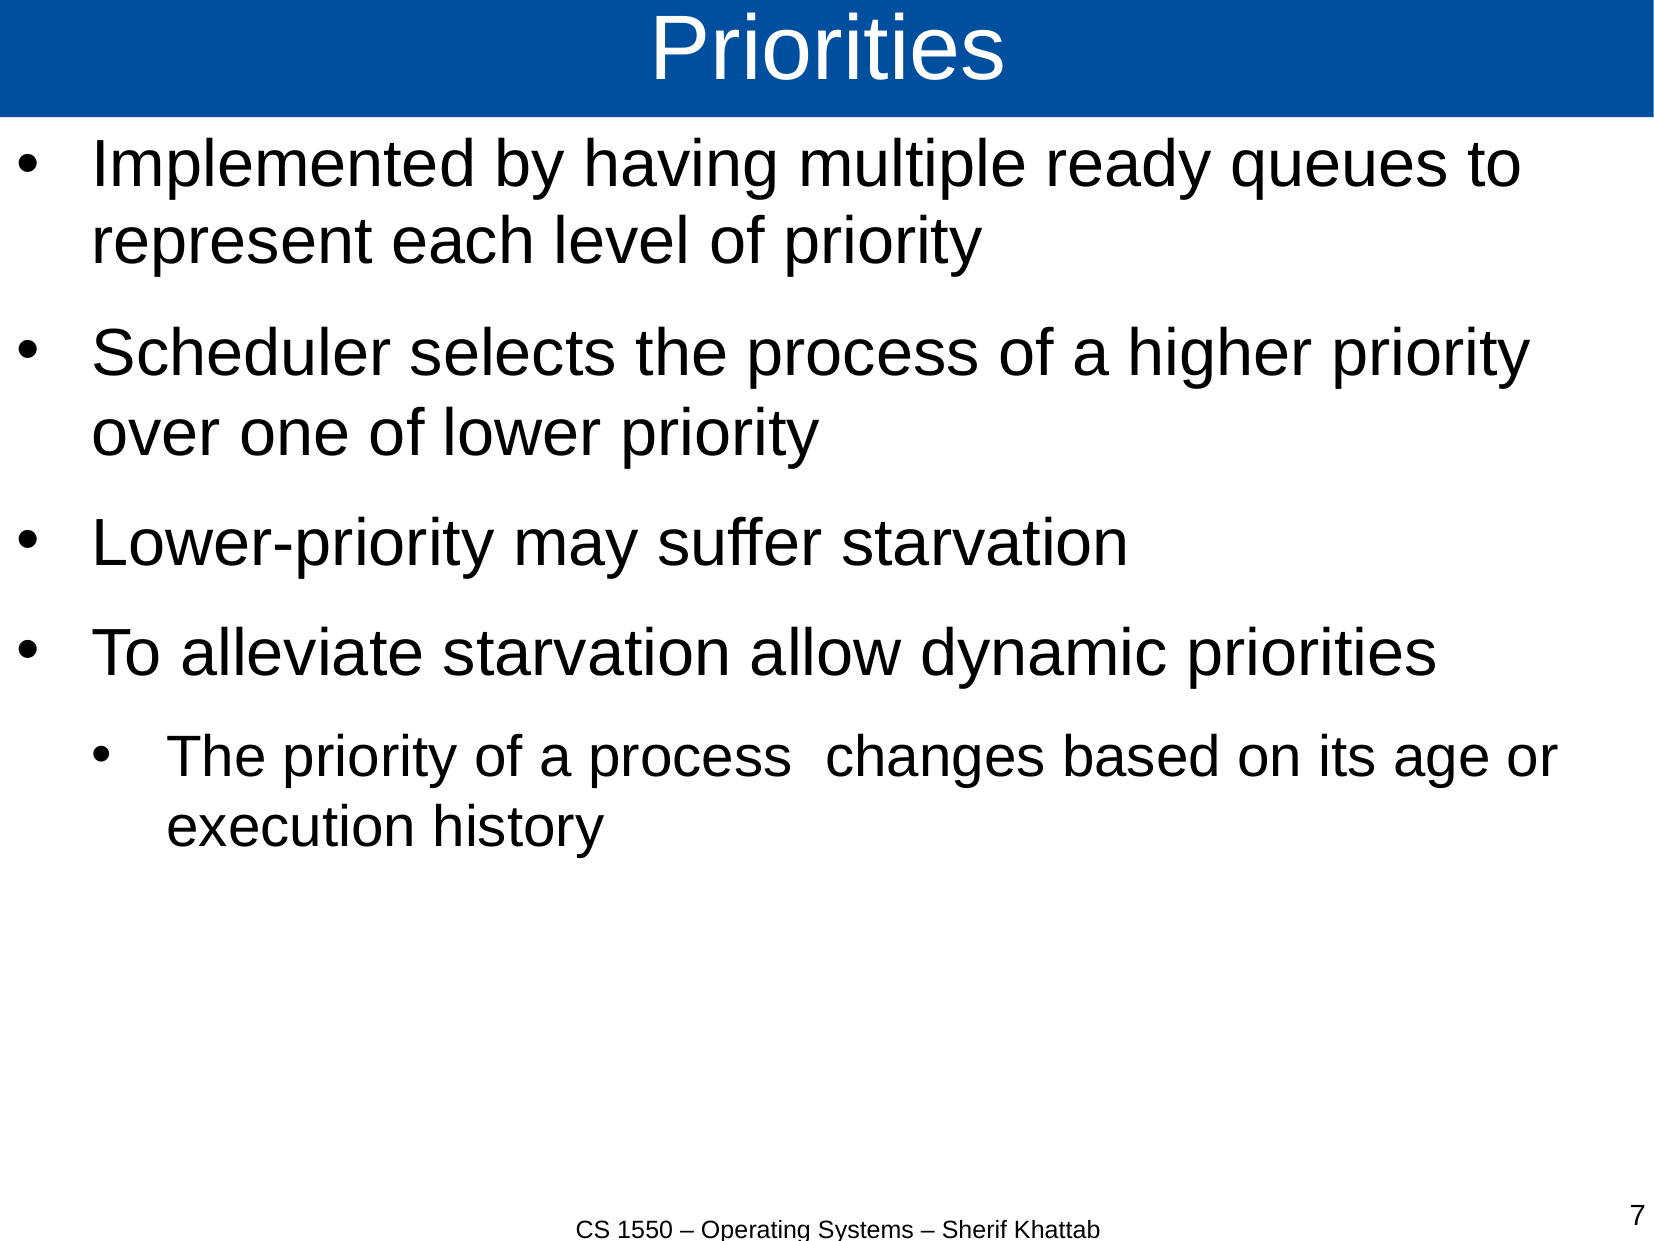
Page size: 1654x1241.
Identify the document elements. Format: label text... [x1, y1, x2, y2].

title Priorities [0, 0, 1654, 117]
list Implemented by having multiple ready queues to represent each level of priority Scheduler selects the process of a higher priority over one of lower priority Lower-priority may suffer starvation To alleviate starvation allow dynamic priorities The priority of a process changes based on its age or execution history [0, 117, 1654, 1195]
footer CS 1550 – Operating Systems – Sherif Khattab [460, 1190, 1217, 1241]
slide_number 7 [1265, 1198, 1647, 1241]
